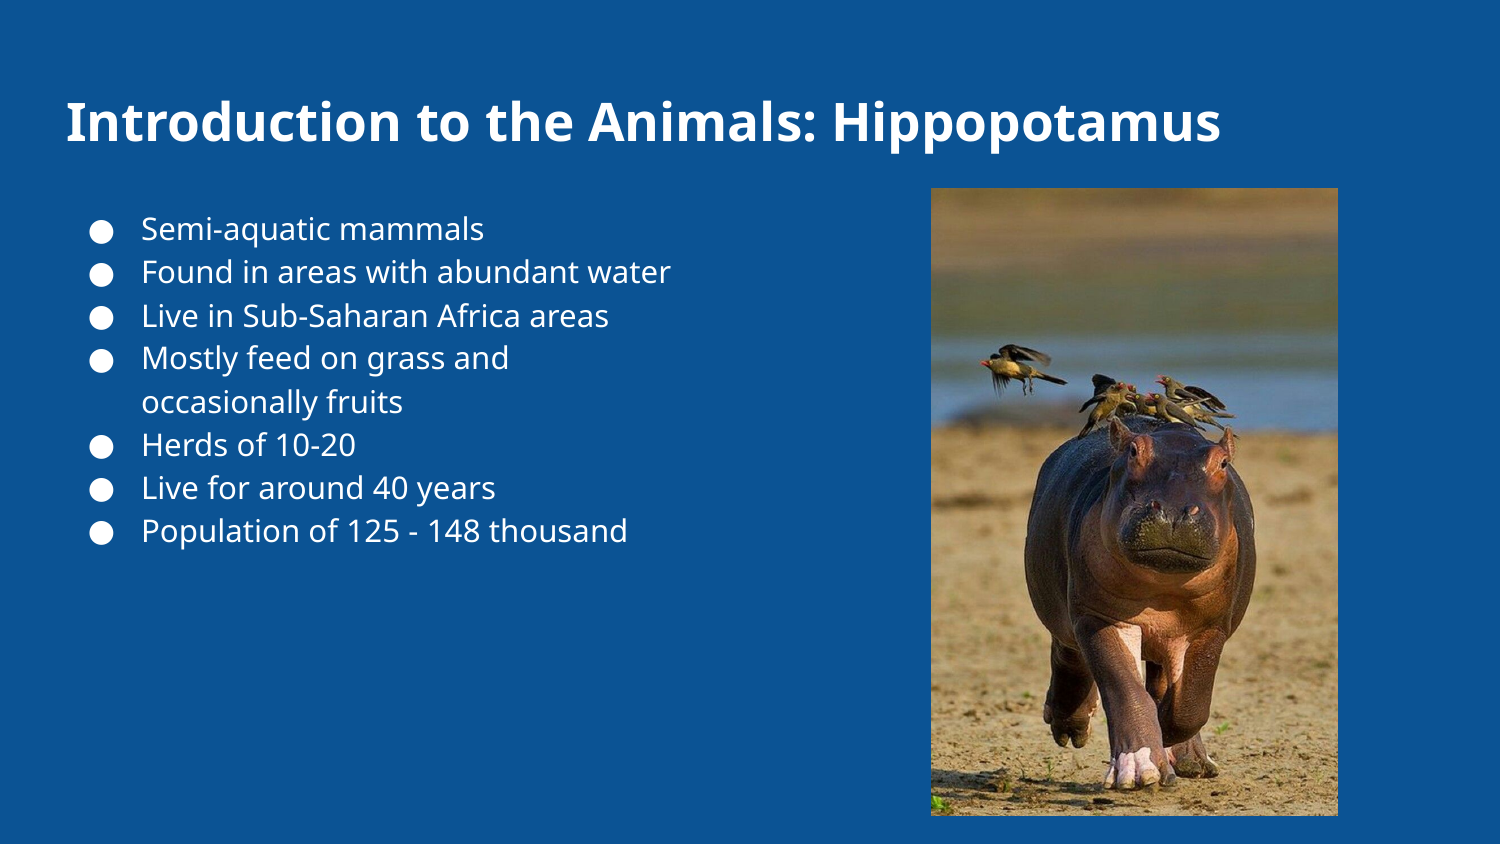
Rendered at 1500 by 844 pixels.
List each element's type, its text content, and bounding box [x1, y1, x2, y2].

list Semi-aquatic mammals Found in areas with abundant water Live in Sub-Saharan Africa areas Mostly feed on grass and occasionally fruits Herds of 10-20 Live for around 40 years Population of 125 - 148 thousand [51, 189, 691, 750]
picture [931, 188, 1338, 816]
title Introduction to the Animals: Hippopotamus [51, 72, 1449, 167]
